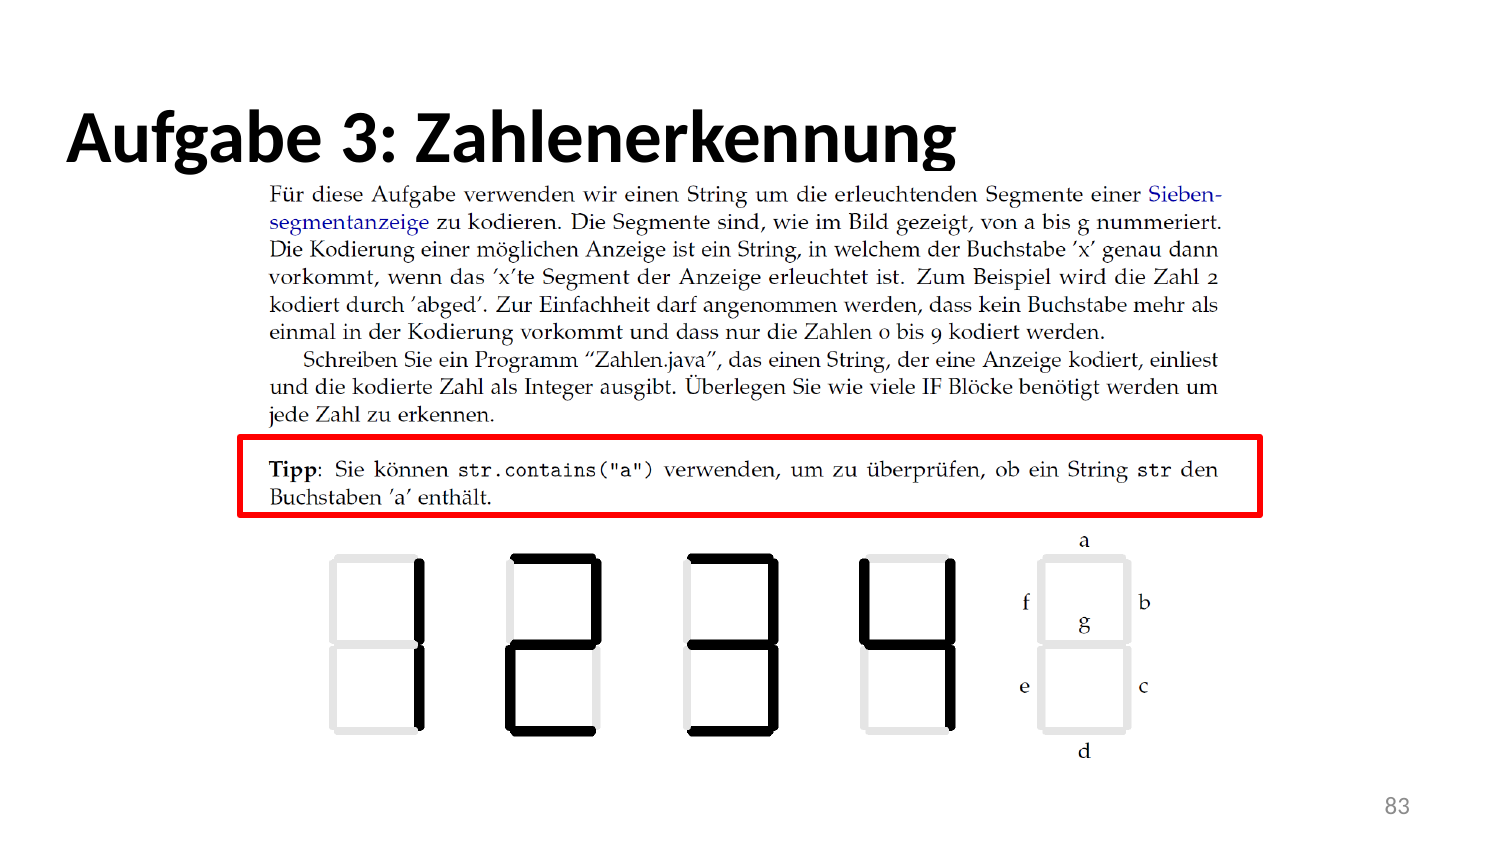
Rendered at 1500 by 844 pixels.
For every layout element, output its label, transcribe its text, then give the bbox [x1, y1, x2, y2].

title Aufgabe 3: Zahlenerkennung [51, 72, 1449, 167]
text_box [1255, 436, 1260, 516]
picture [248, 171, 1251, 781]
text_box [239, 436, 243, 516]
slide_number 83 [1074, 782, 1425, 827]
